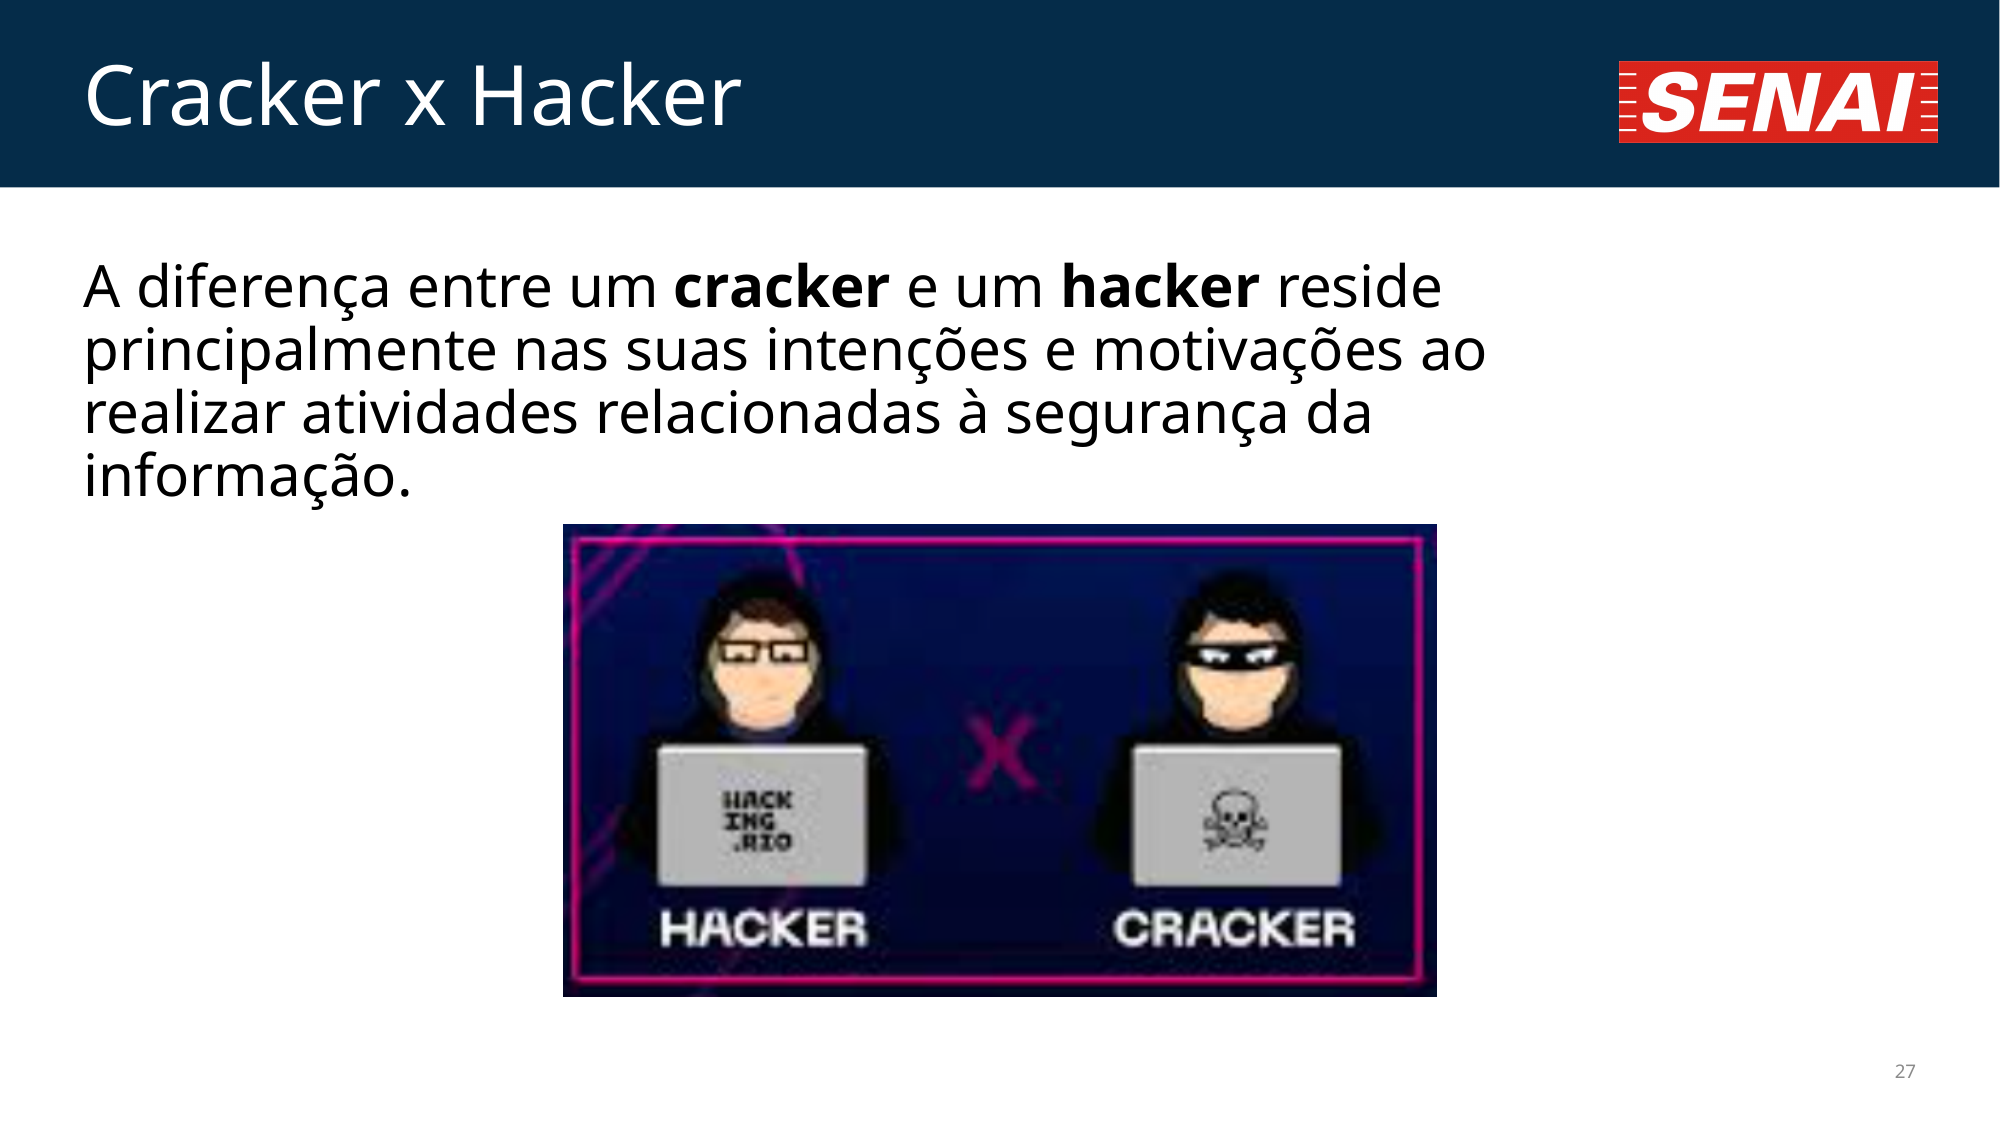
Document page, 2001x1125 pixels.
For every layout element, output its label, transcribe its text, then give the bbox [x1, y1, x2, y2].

picture [1619, 61, 1938, 143]
title Cracker x Hacker [68, 59, 1551, 138]
text_box A diferença entre um cracker e um hacker reside principalmente nas suas intenções e motivações ao realizar atividades relacionadas à segurança da informação. [68, 250, 1577, 836]
picture [563, 524, 1437, 997]
slide_number 27 [1481, 1042, 1932, 1103]
